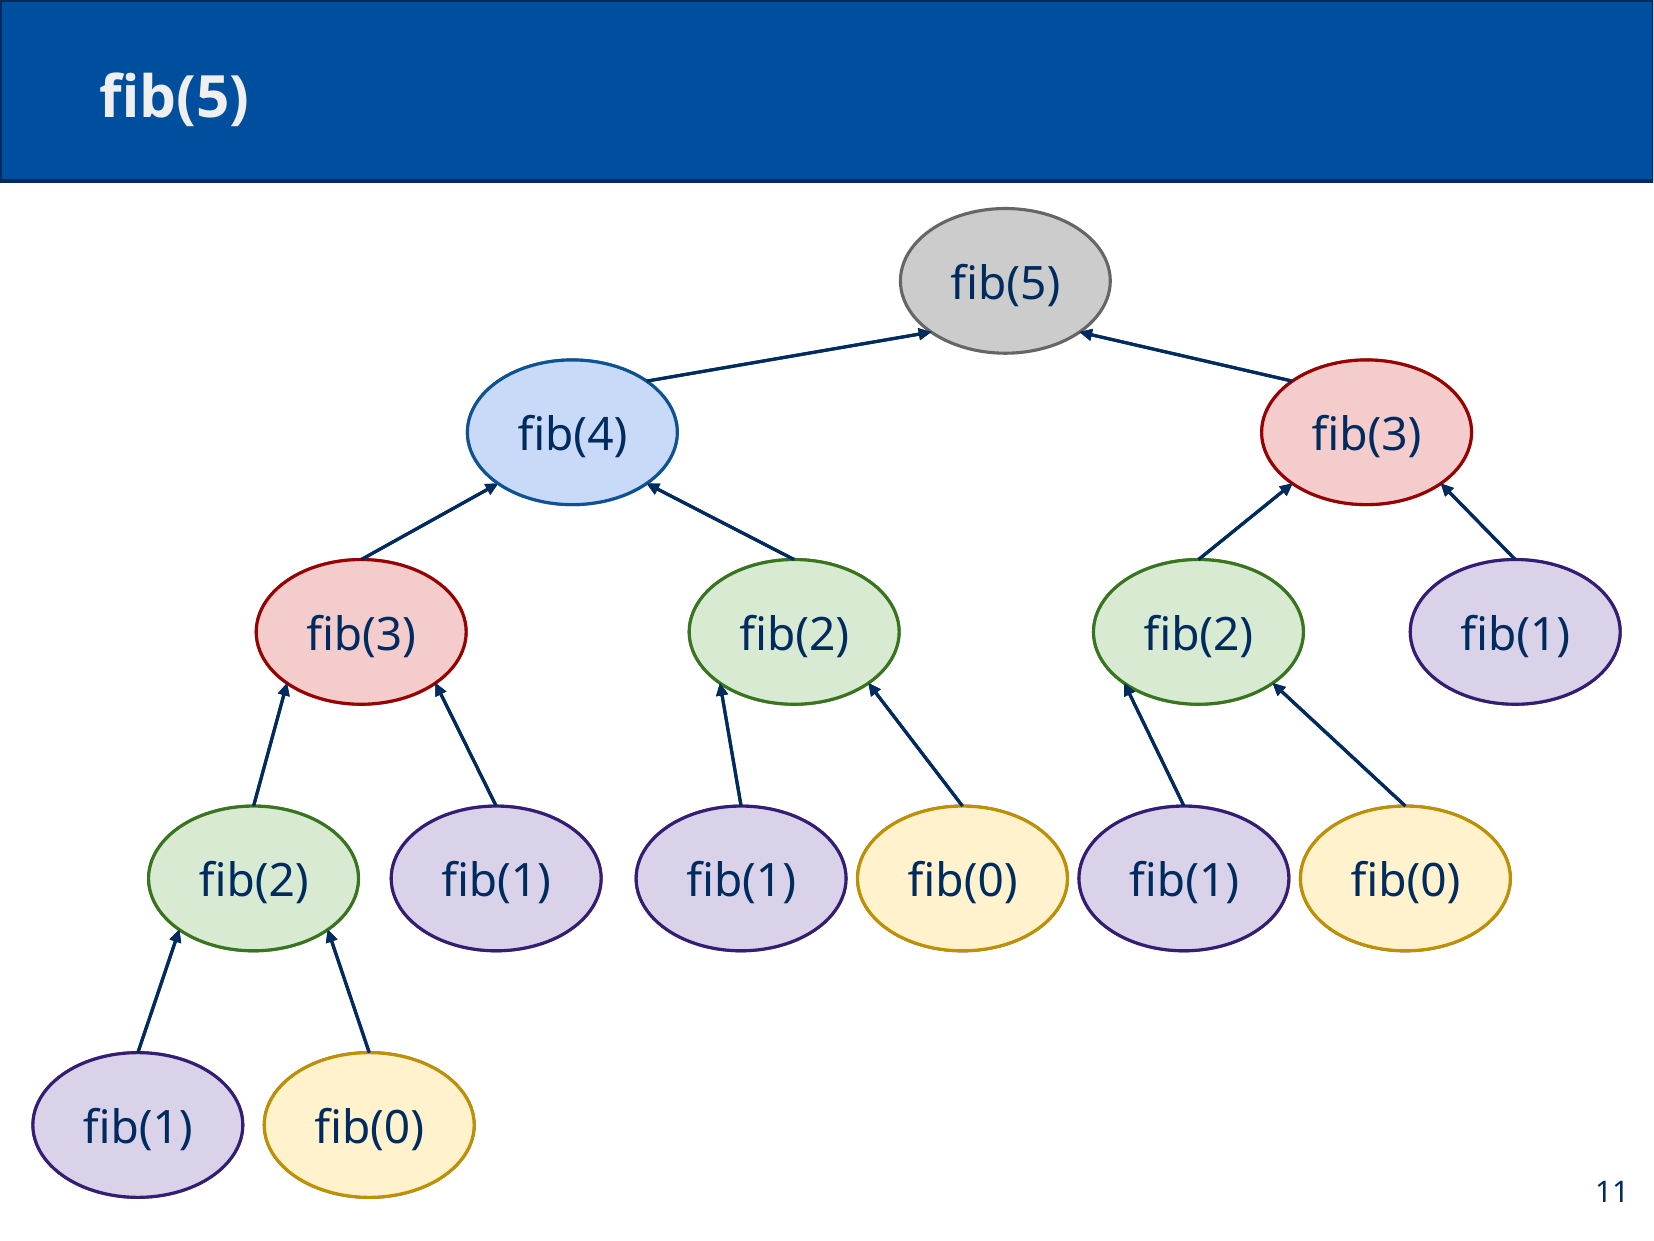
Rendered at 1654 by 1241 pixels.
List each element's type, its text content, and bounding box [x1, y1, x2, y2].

text_box fib(5) [900, 208, 1111, 330]
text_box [32, 331, 1621, 1198]
slide_number 11 [1546, 1145, 1647, 1241]
title fib(5) [82, 36, 1571, 146]
